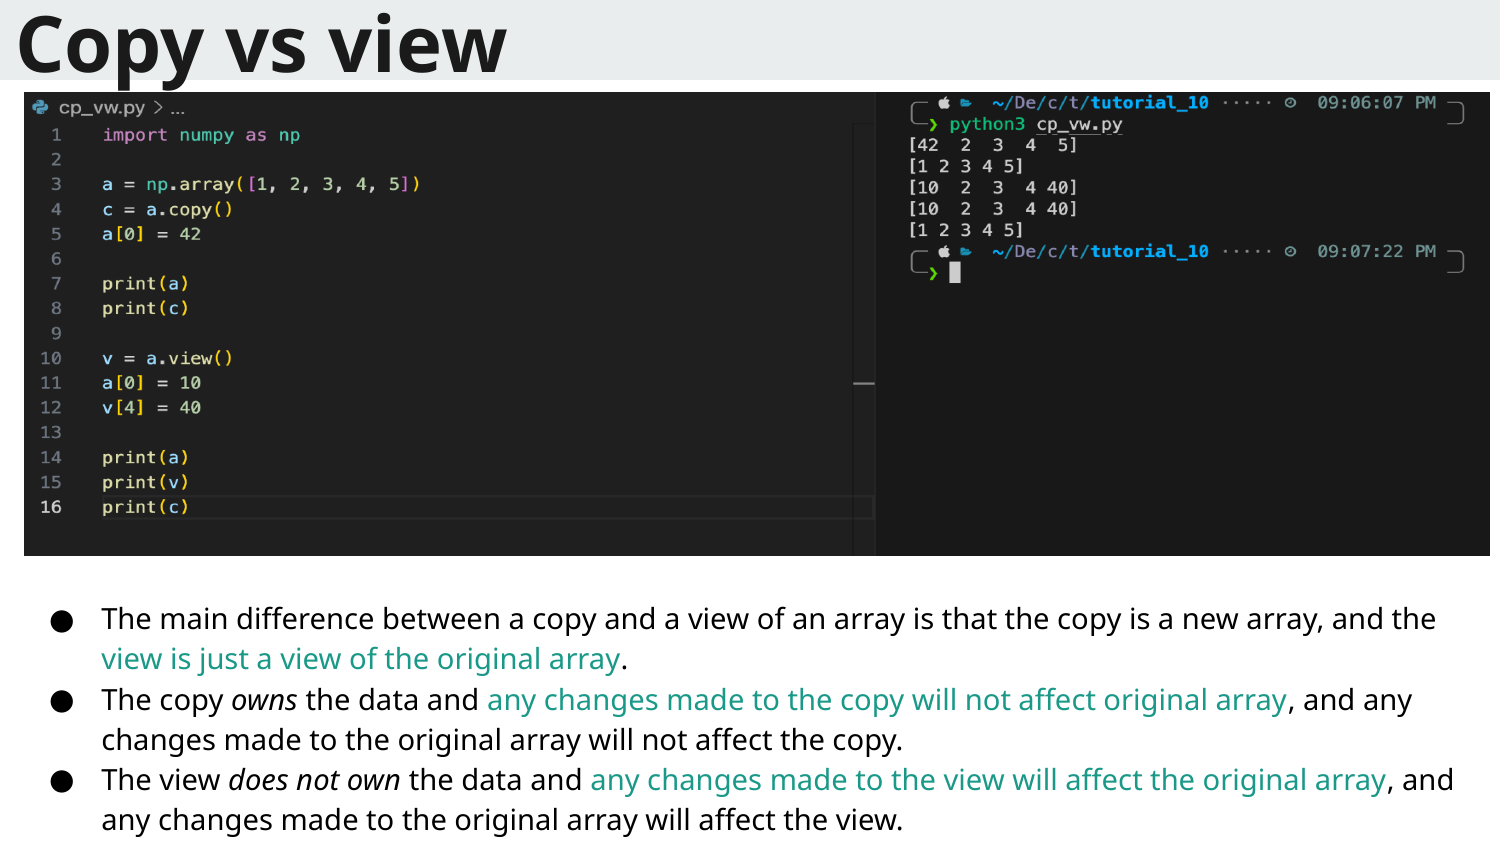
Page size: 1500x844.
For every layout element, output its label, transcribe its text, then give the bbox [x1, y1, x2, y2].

list The main difference between a copy and a view of an array is that the copy is a new array, and the view is just a view of the original array. The copy owns the data and any changes made to the copy will not affect original array, and any changes made to the original array will not affect the copy. The view does not own the data and any changes made to the view will affect the original array, and any changes made to the original array will affect the view. [11, 580, 1491, 844]
title Copy vs view [0, 0, 1262, 68]
picture [24, 92, 1491, 556]
